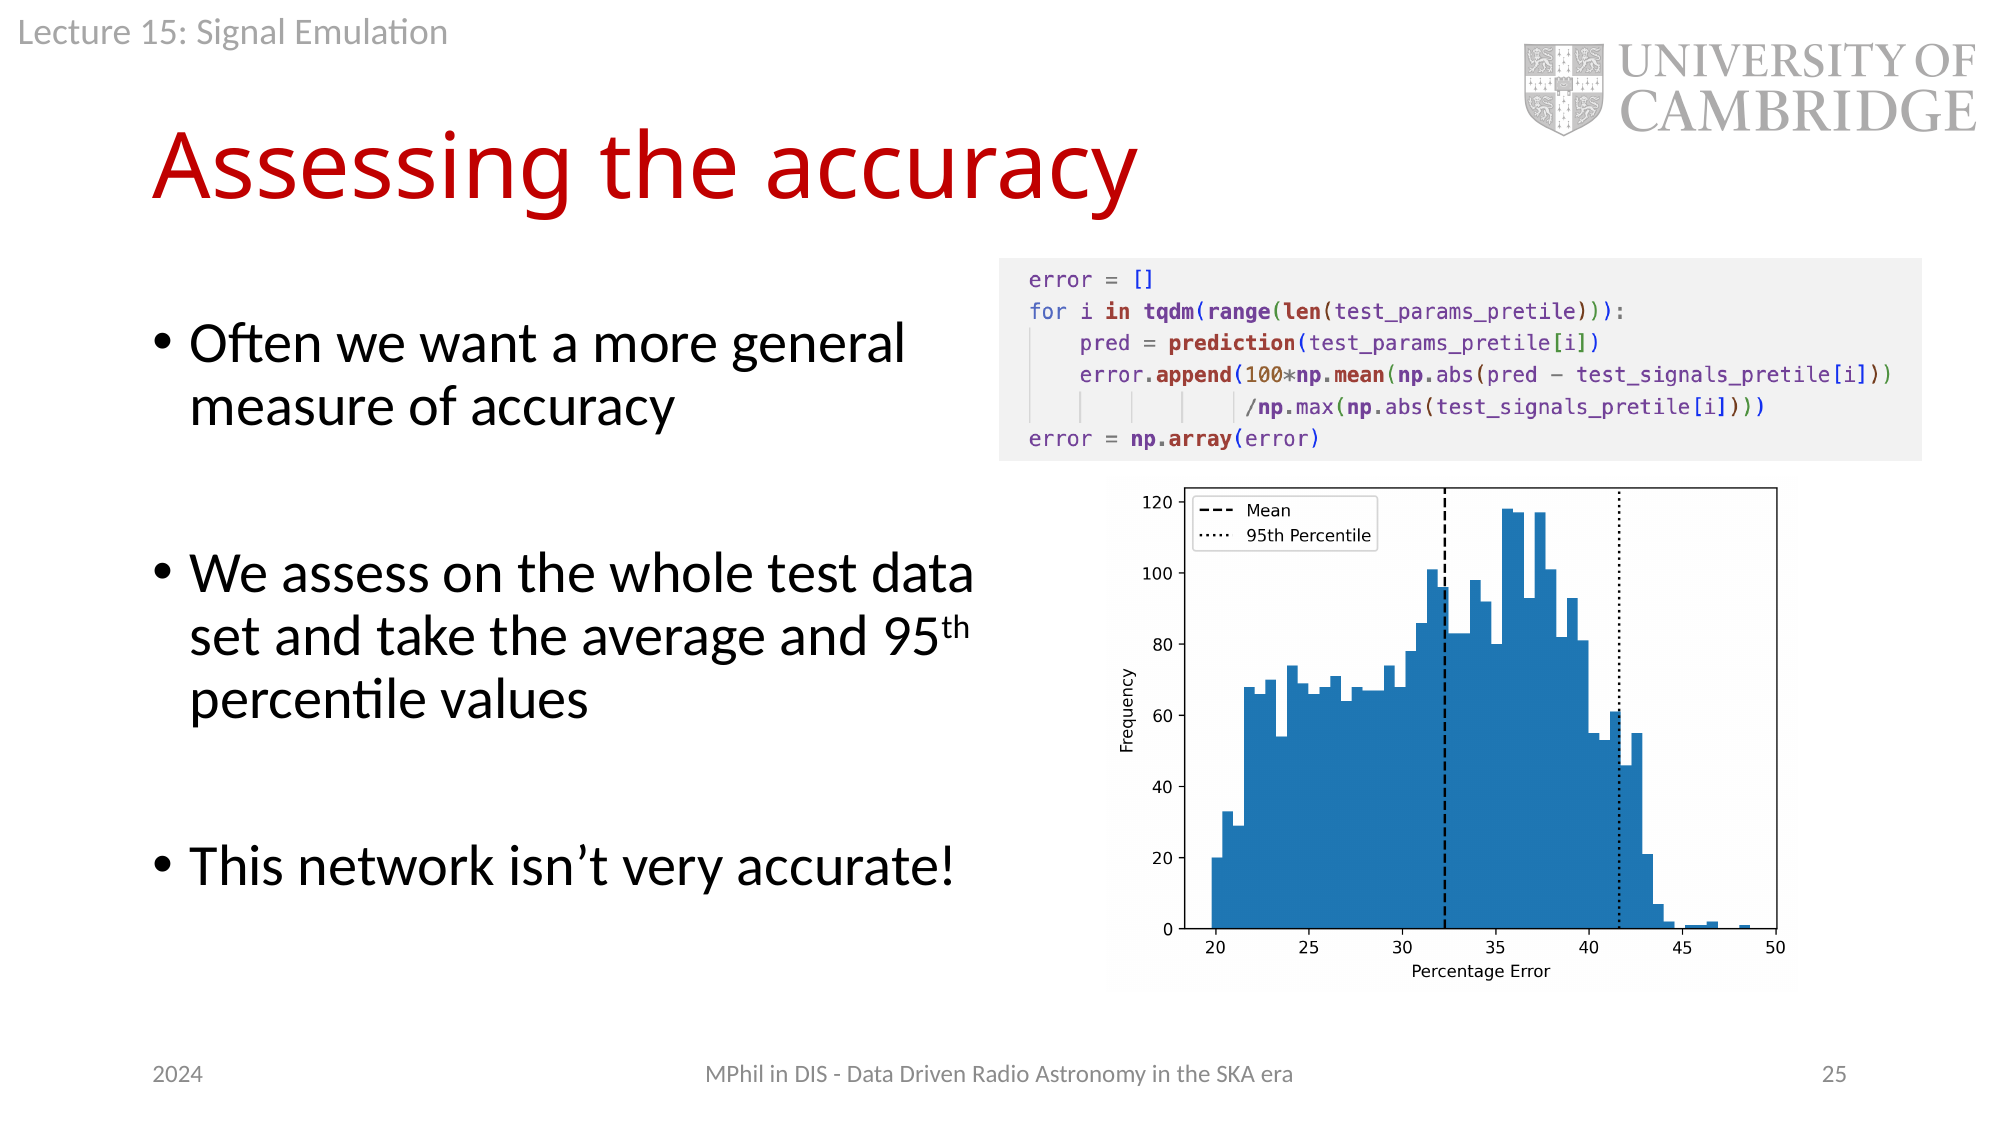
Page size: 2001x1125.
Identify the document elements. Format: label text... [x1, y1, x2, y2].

picture [999, 258, 1922, 461]
footer MPhil in DIS - Data Driven Radio Astronomy in the SKA era [662, 1042, 1338, 1103]
picture [1106, 476, 1798, 992]
list Often we want a more general measure of accuracy We assess on the whole test data set and take the average and 95th percentile values This network isn’t very accurate! [137, 304, 1000, 1008]
slide_number 2024 [137, 1042, 588, 1103]
slide_number 25 [1412, 1042, 1863, 1103]
title Assessing the accuracy [137, 59, 1863, 278]
